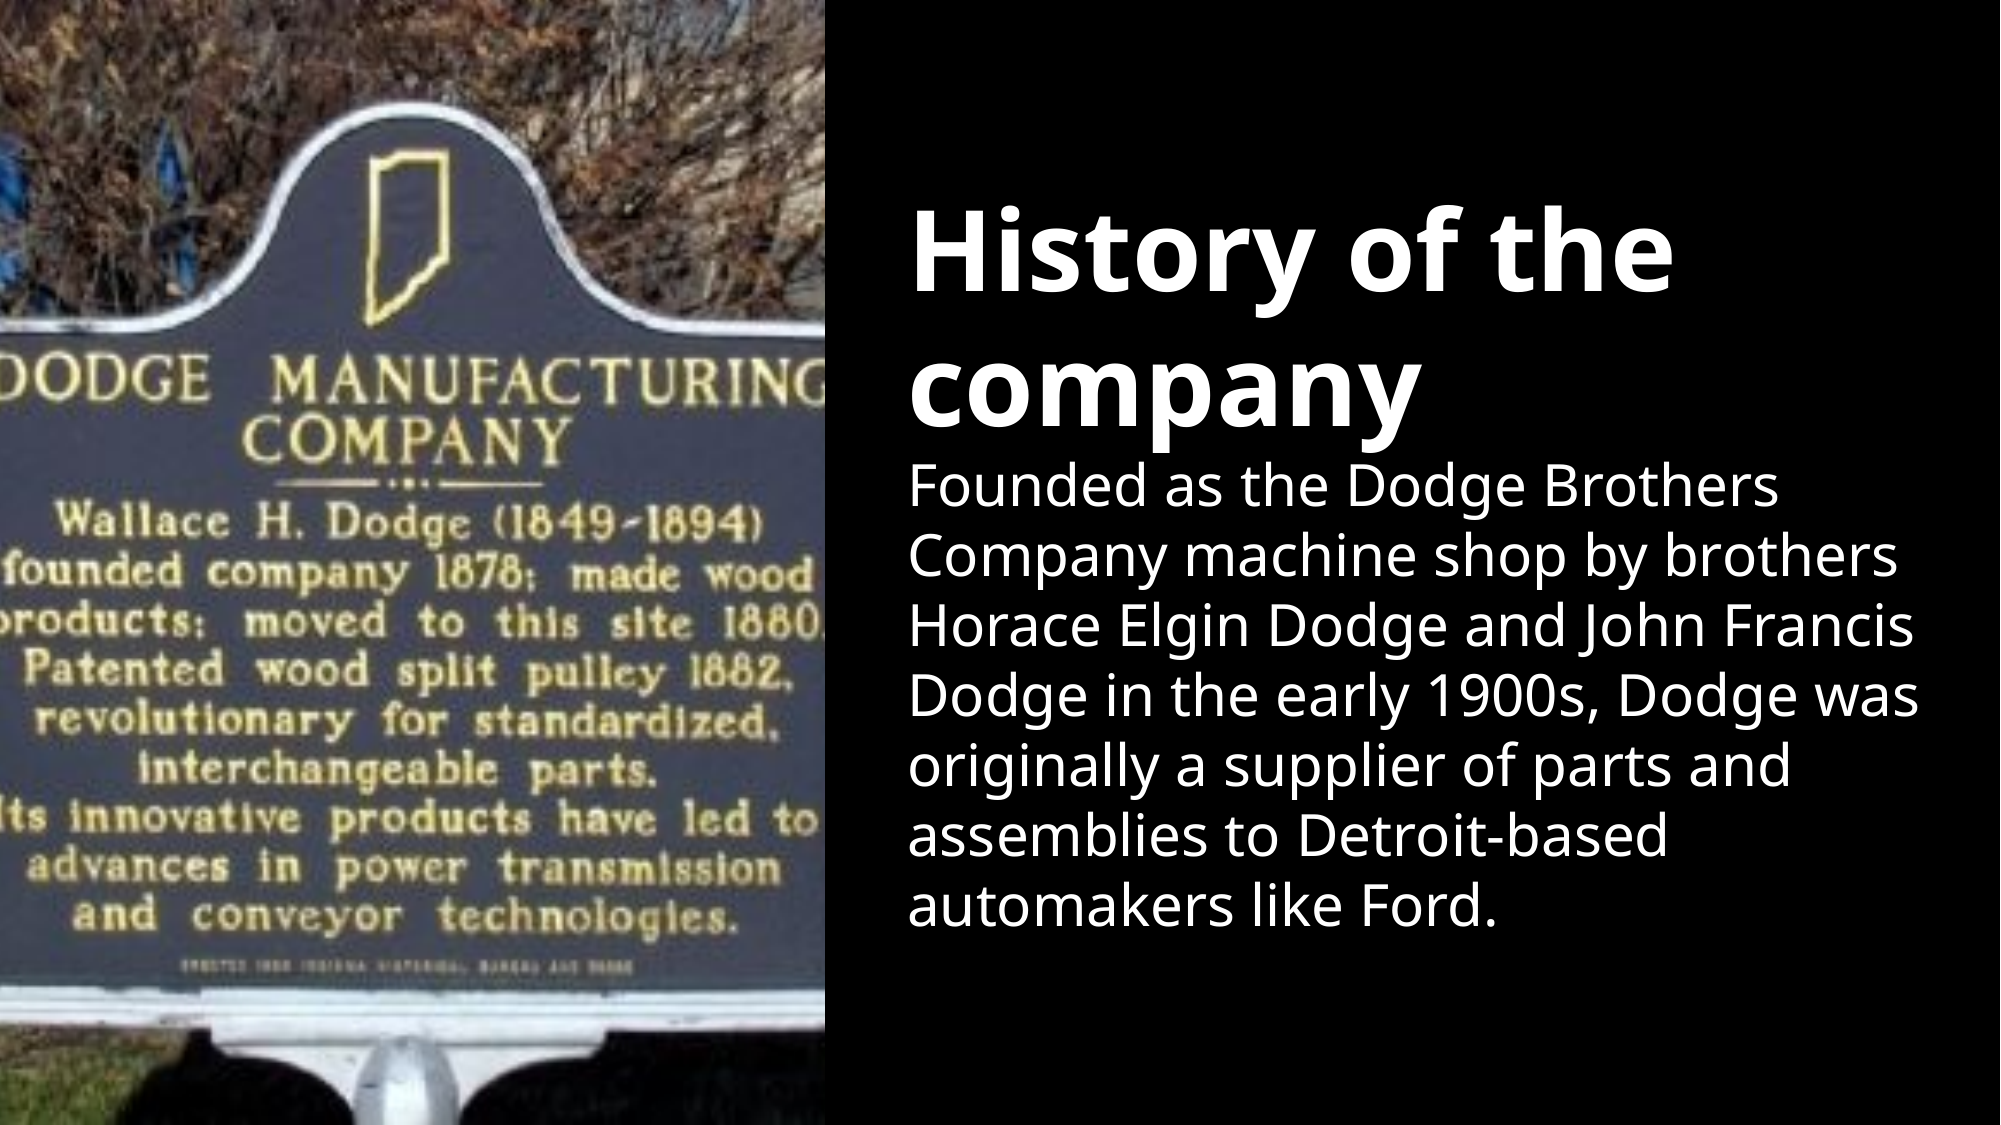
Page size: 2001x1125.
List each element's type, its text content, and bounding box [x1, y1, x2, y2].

text_box History of the company Founded as the Dodge Brothers Company machine shop by brothers Horace Elgin Dodge and John Francis Dodge in the early 1900s, Dodge was originally a supplier of parts and assemblies to Detroit-based automakers like Ford. [892, 171, 1963, 946]
picture [0, 0, 825, 1125]
